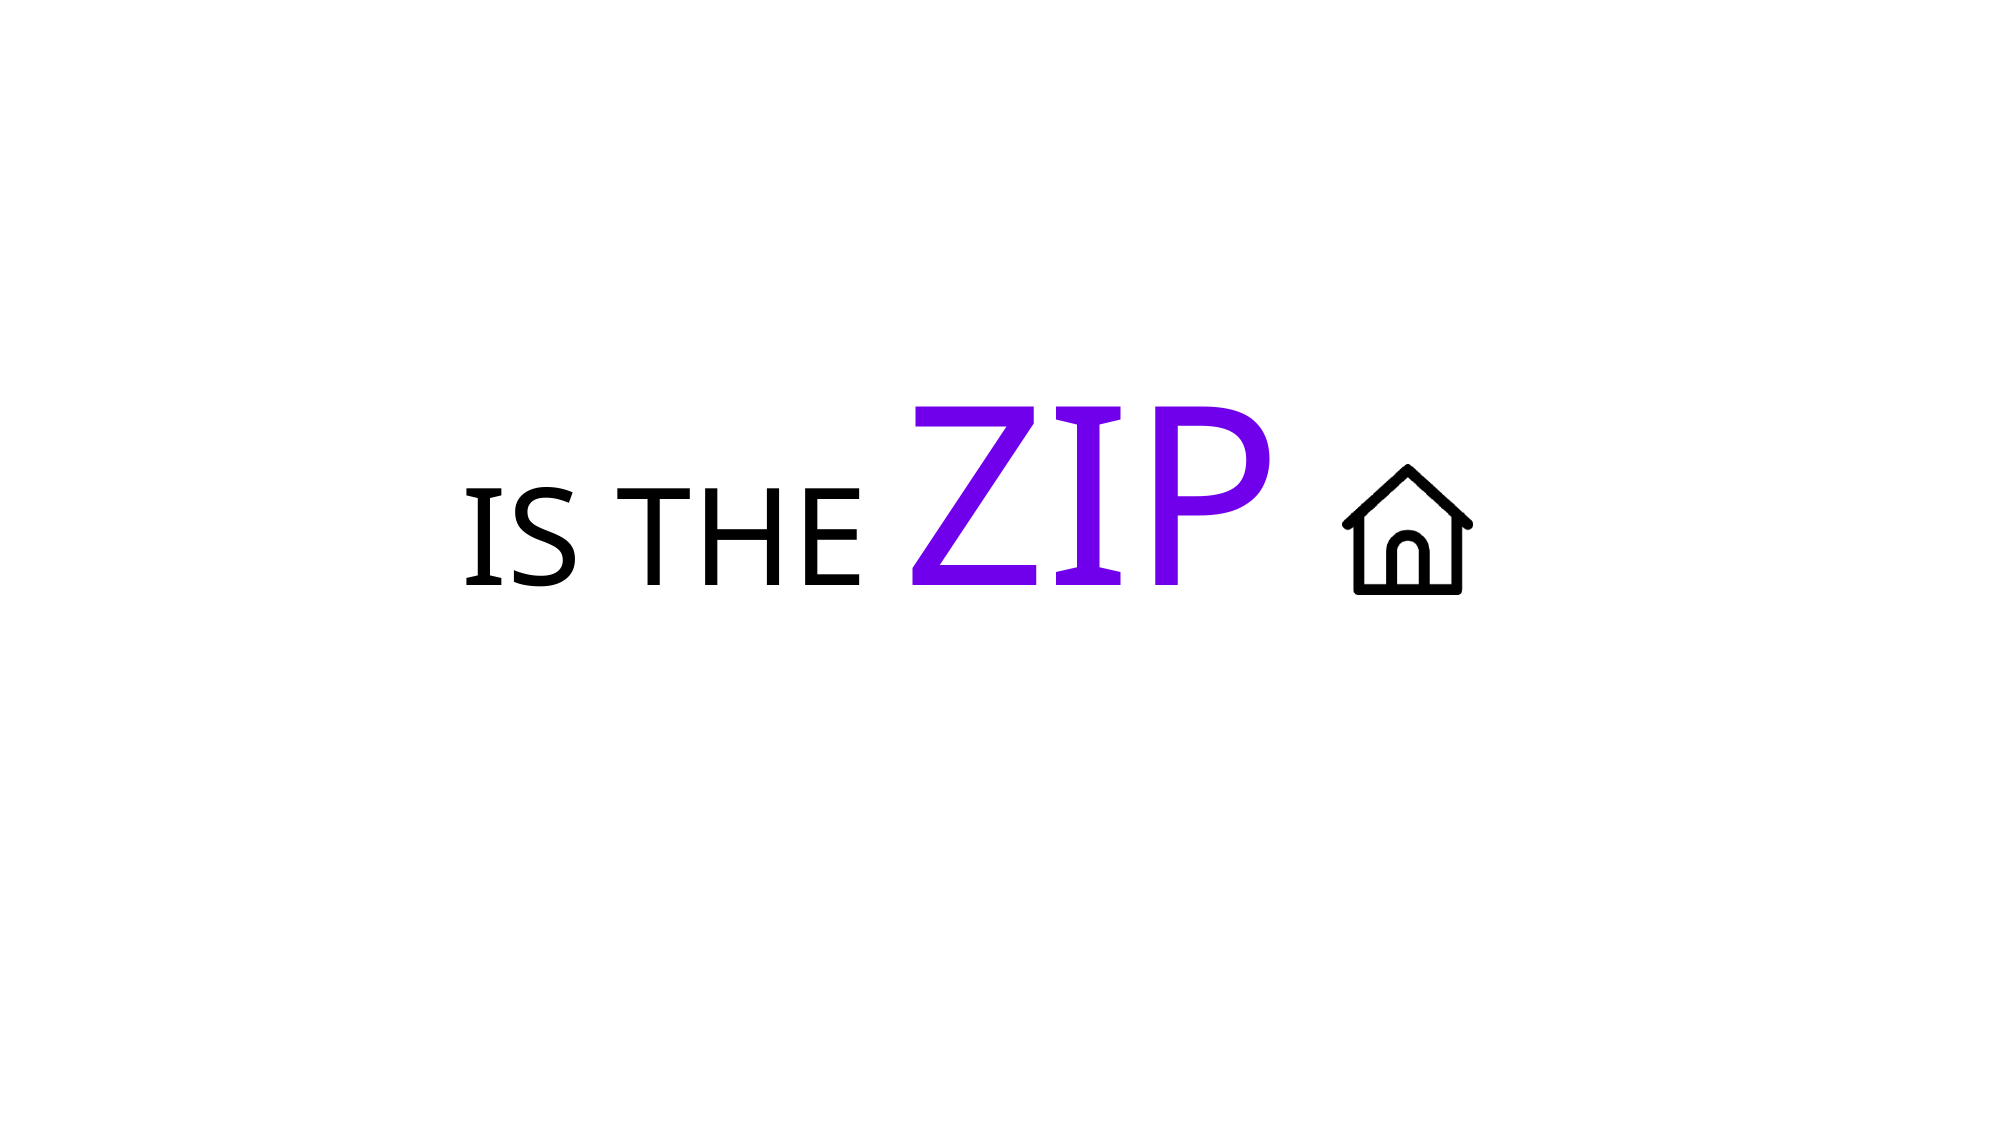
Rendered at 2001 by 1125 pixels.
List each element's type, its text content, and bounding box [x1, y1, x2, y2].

title IS THE ZIP [446, 478, 1497, 647]
picture [1342, 464, 1473, 595]
